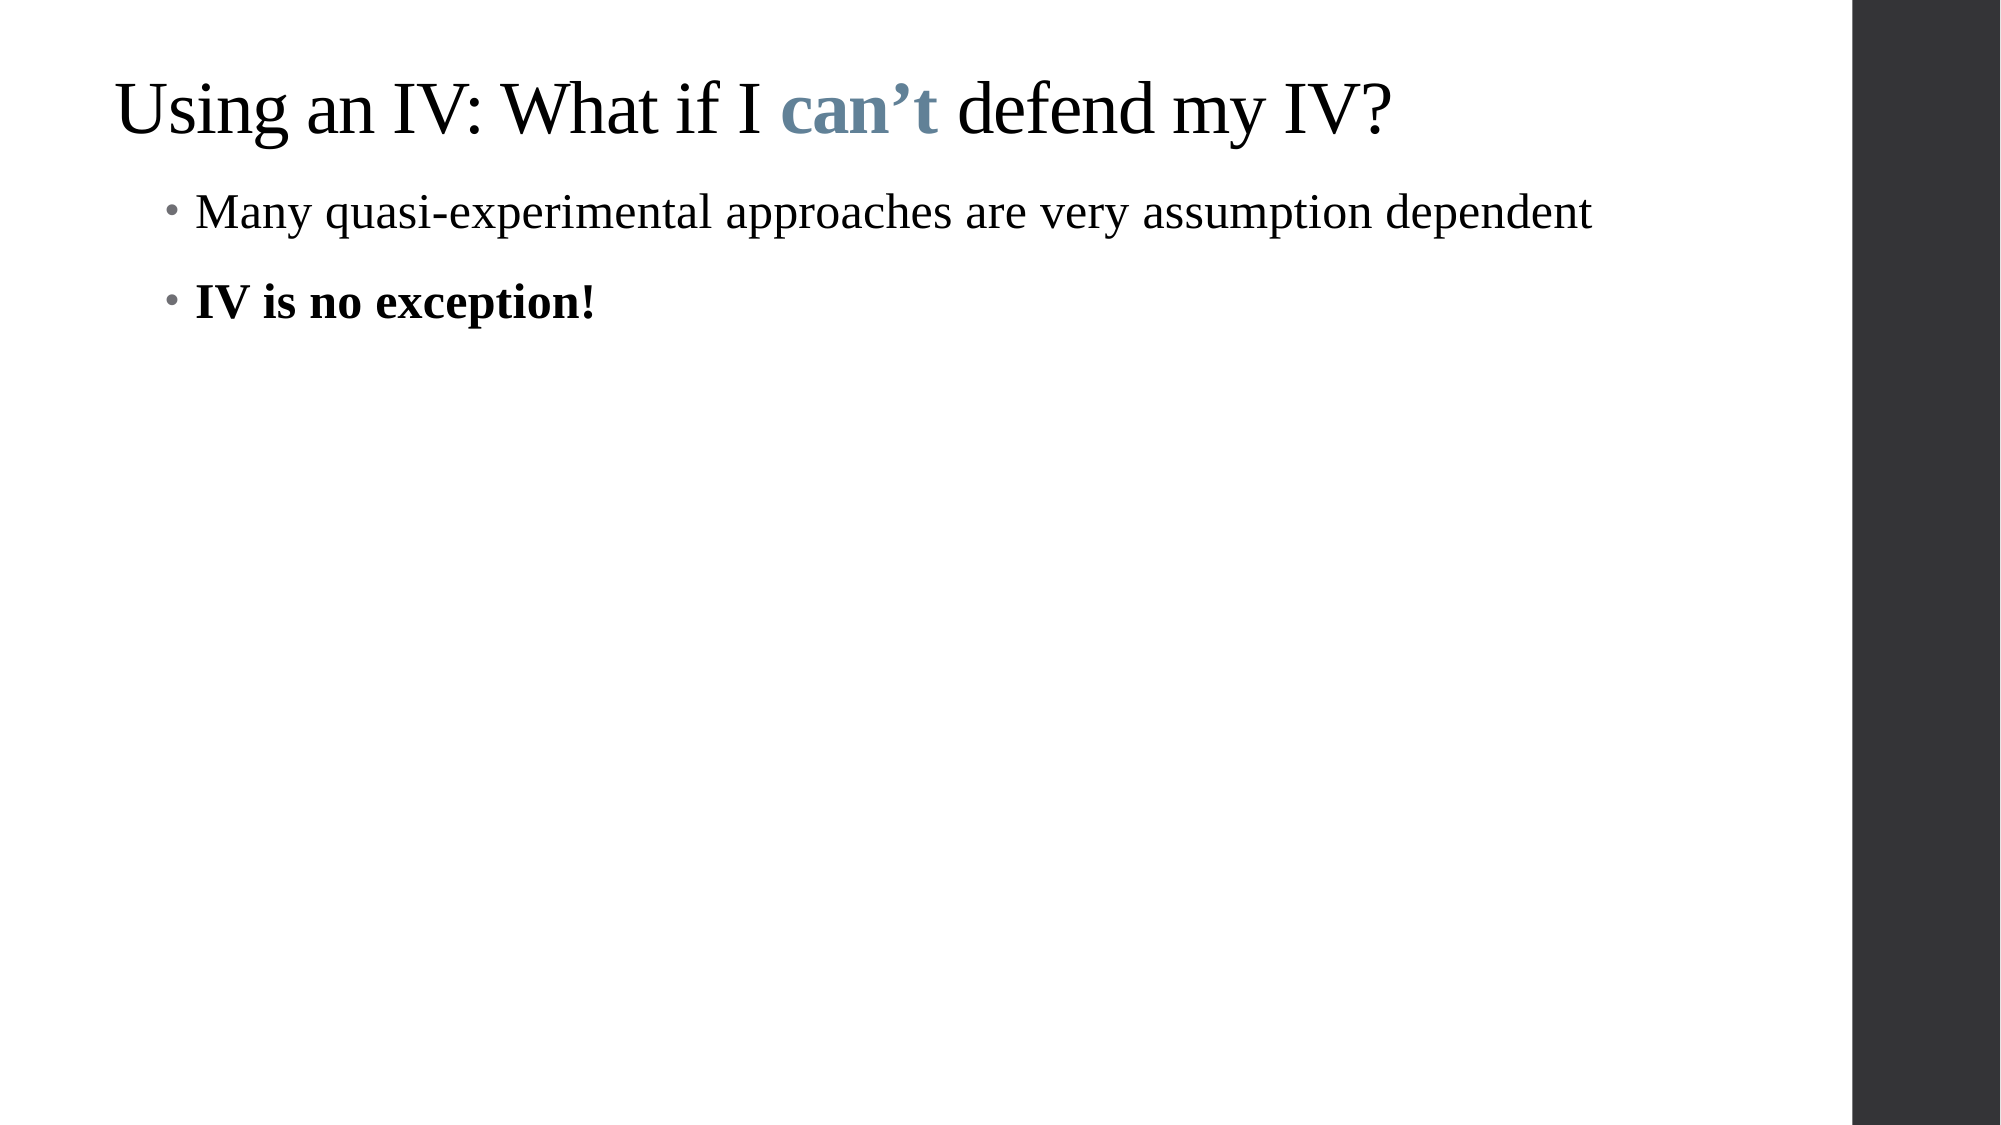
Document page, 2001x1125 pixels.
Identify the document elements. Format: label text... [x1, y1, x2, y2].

list Many quasi-experimental approaches are very assumption dependent IV is no exception! [150, 174, 1788, 1019]
title Using an IV: What if I can’t defend my IV? [99, 55, 1813, 158]
